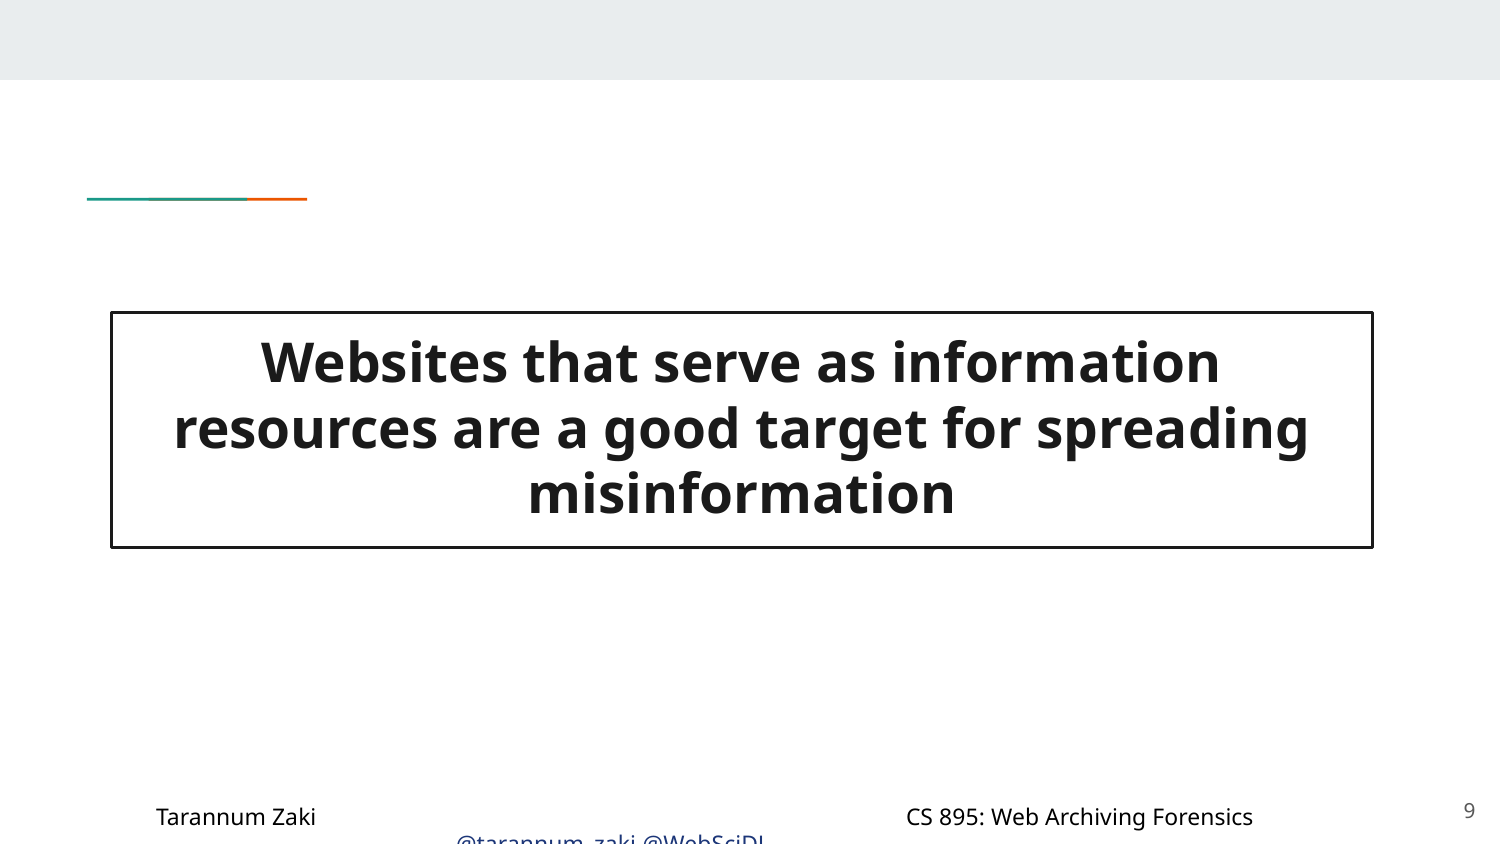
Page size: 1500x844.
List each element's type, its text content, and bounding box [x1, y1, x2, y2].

text_box Tarannum Zaki CS 895: Web Archiving Forensics @tarannum_zaki @WebSciDL [141, 787, 1403, 844]
slide_number ‹#› [1400, 779, 1491, 844]
title Websites that serve as information resources are a good target for spreading misinformation [111, 312, 1373, 548]
